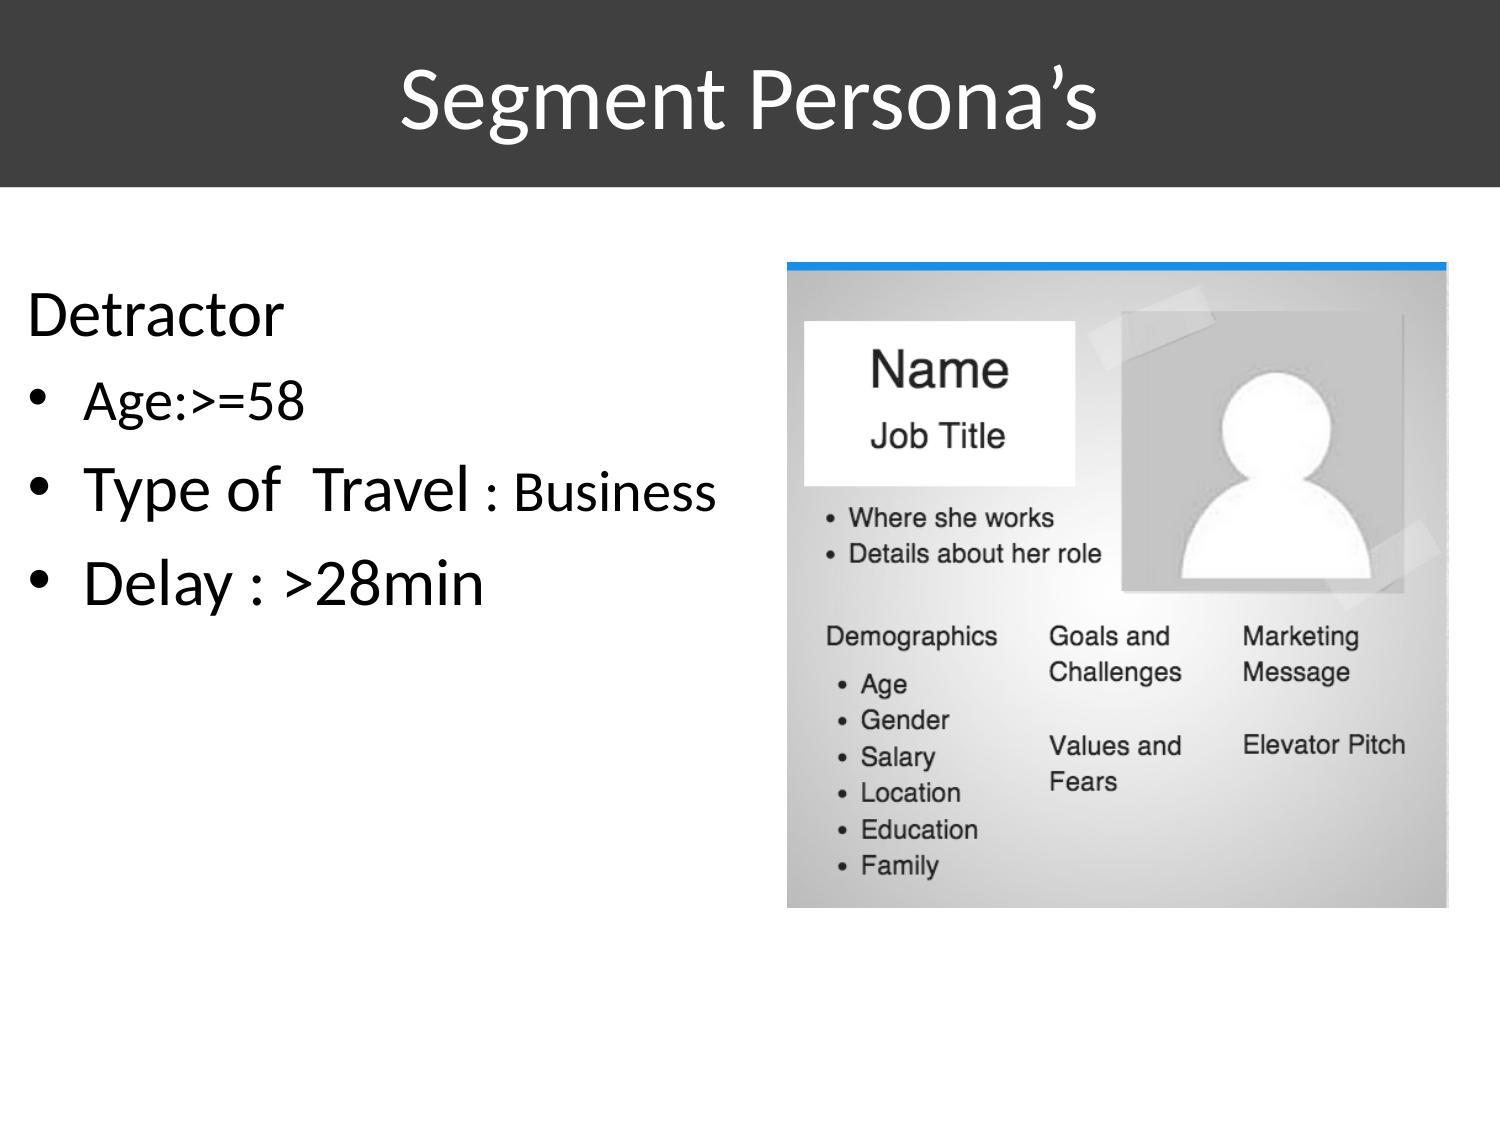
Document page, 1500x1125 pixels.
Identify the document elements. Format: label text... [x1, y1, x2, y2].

picture [787, 262, 1449, 908]
title Segment Persona’s [0, 0, 1500, 188]
list Detractor Age:>=58 Type of Travel : Business Delay : >28min [12, 262, 752, 1075]
